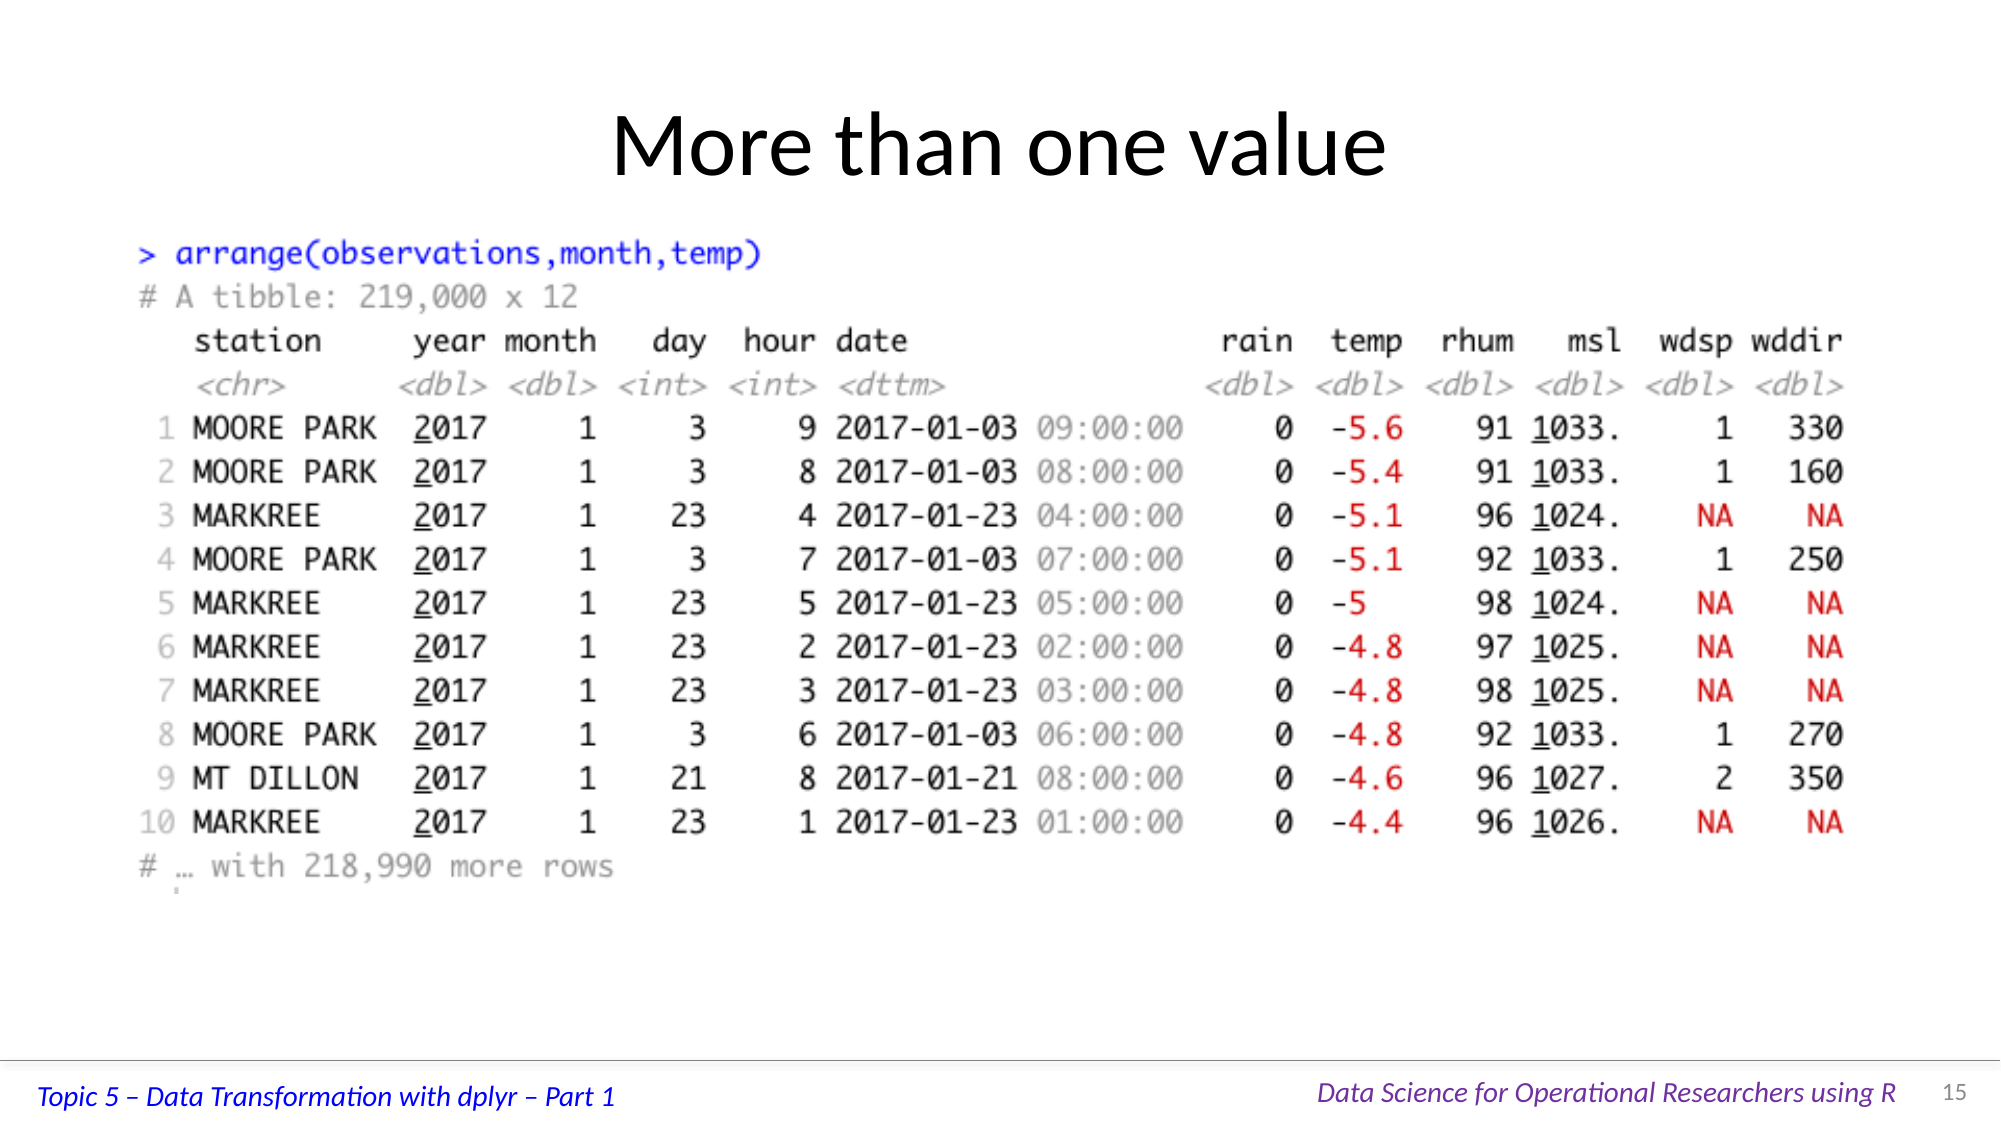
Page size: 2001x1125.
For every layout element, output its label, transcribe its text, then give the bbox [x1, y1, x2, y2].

slide_number 15 [1899, 1060, 1983, 1120]
picture [128, 230, 1871, 894]
title More than one value [99, 45, 1900, 233]
